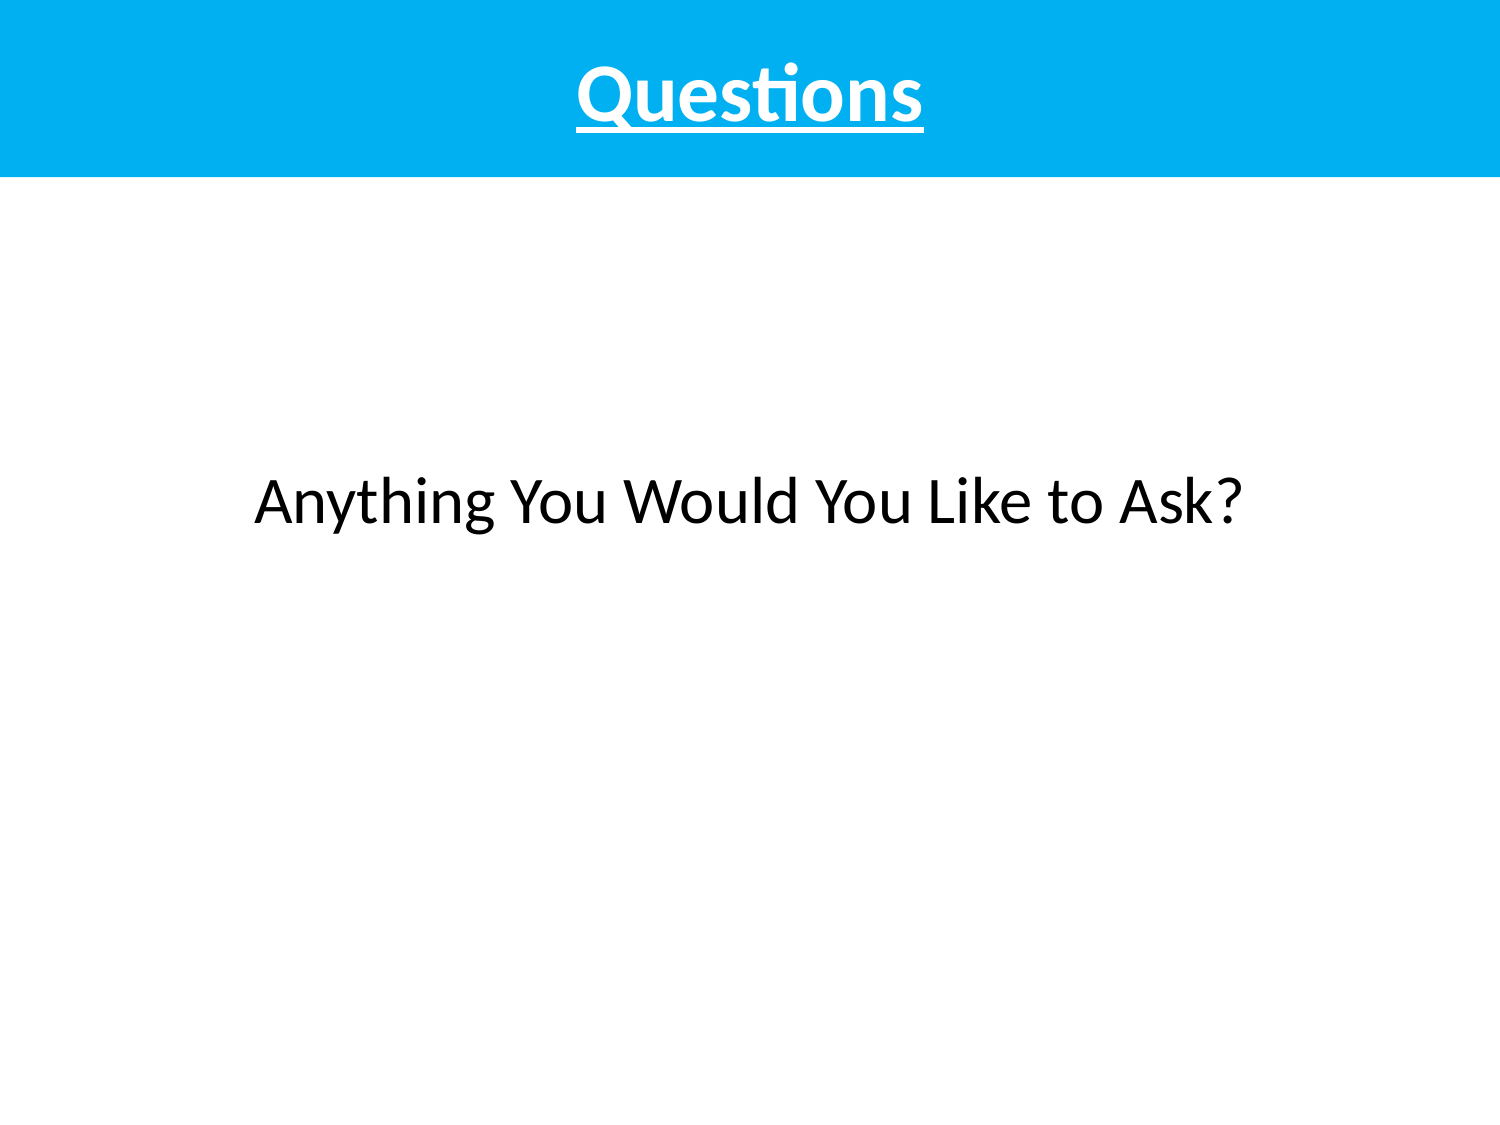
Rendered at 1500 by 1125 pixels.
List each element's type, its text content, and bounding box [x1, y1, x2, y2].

title Questions [0, 0, 1500, 178]
list Anything You Would You Like to Ask? [75, 262, 1425, 1005]
